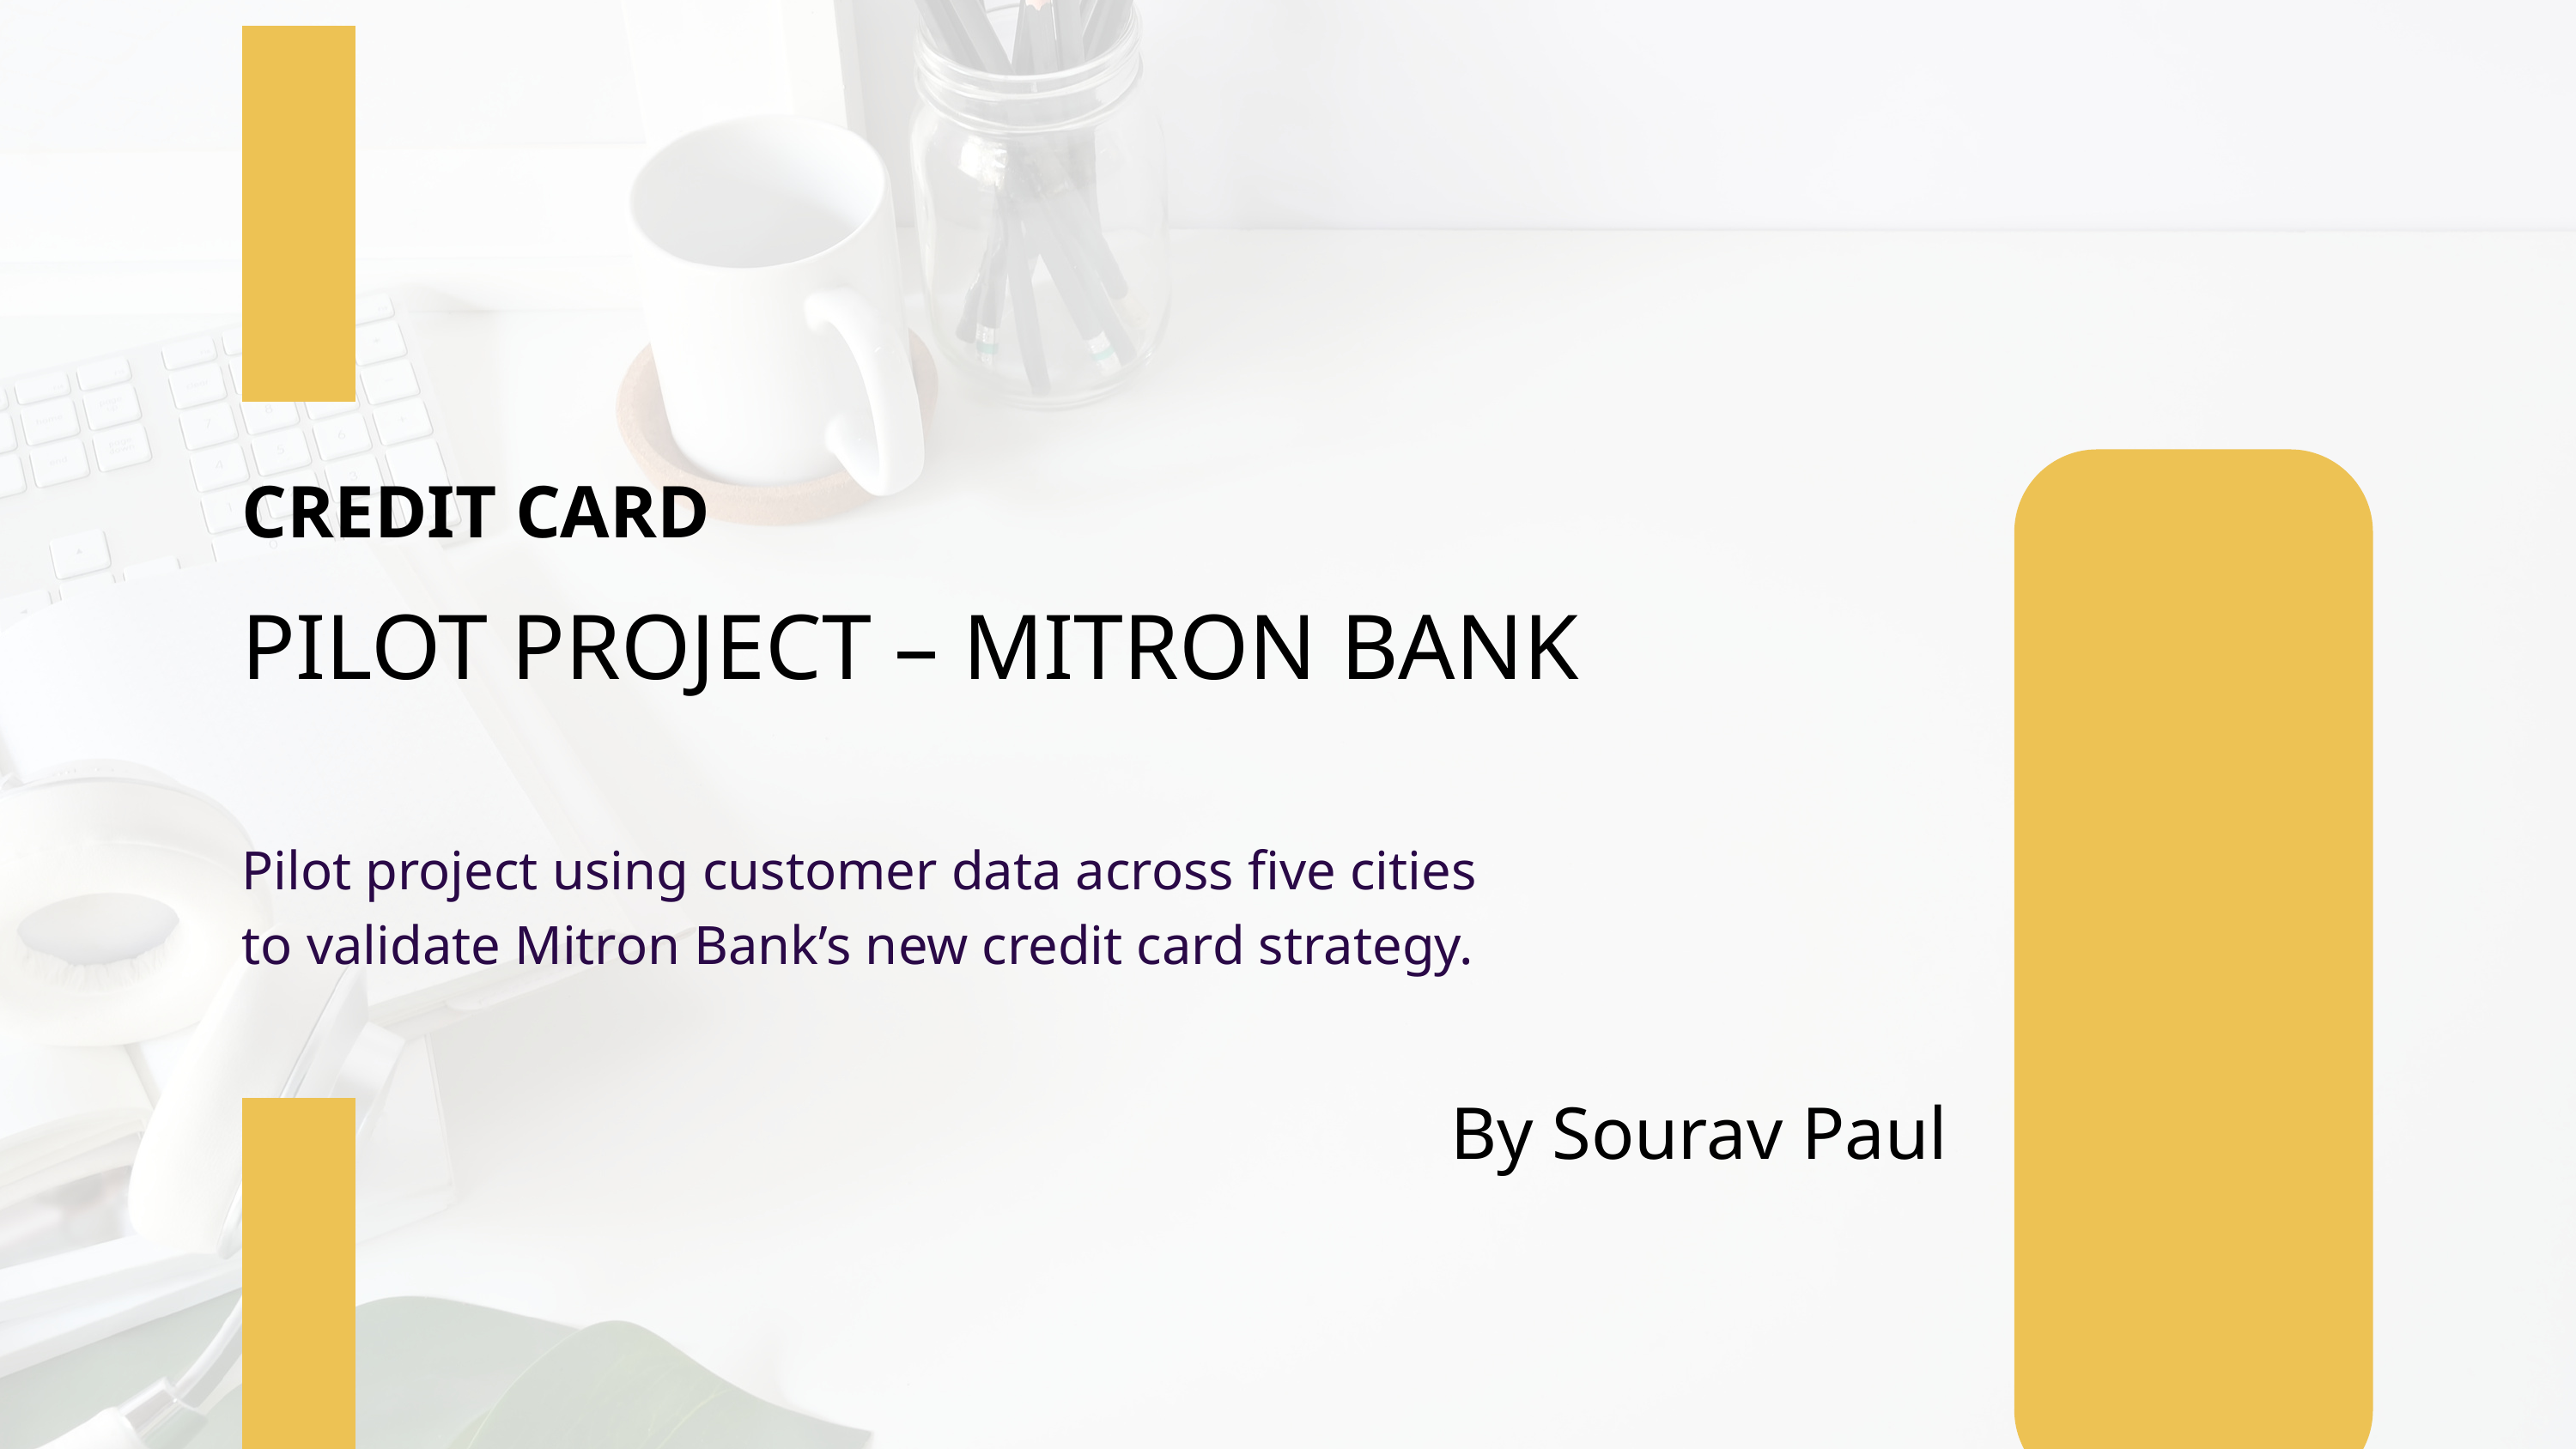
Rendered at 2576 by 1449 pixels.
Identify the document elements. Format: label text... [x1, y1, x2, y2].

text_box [241, 1097, 356, 1449]
text_box CREDIT CARD [241, 452, 963, 553]
text_box Pilot project using customer data across five cities to validate Mitron Bank’s new credit card strategy. [241, 827, 1539, 975]
text_box [0, 0, 2576, 1449]
text_box By Sourav Paul [1450, 1073, 2009, 1174]
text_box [241, 25, 356, 403]
text_box PILOT PROJECT – MITRON BANK [241, 572, 1684, 698]
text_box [2014, 449, 2373, 1449]
